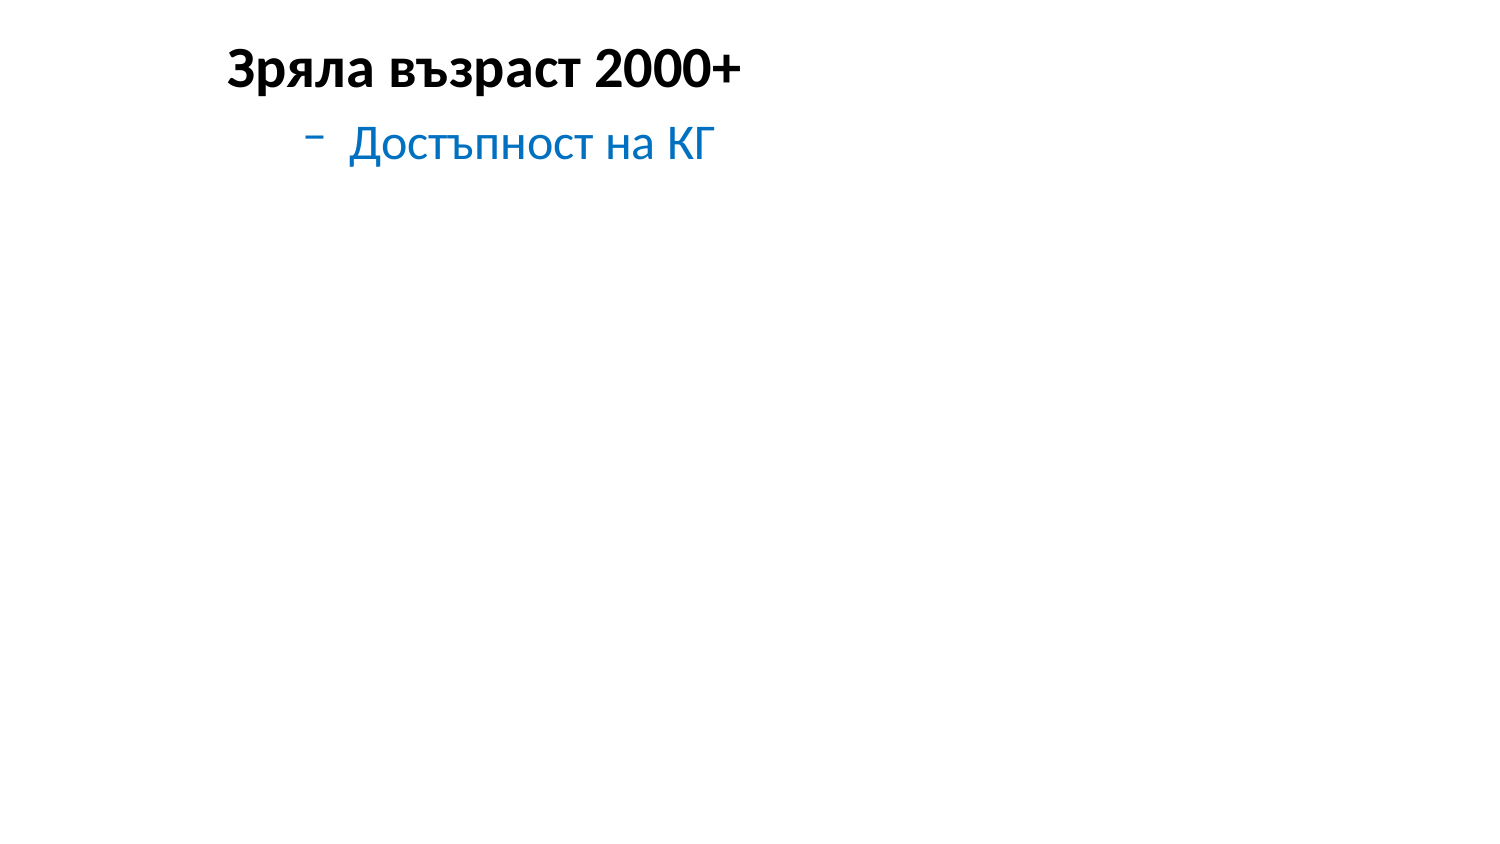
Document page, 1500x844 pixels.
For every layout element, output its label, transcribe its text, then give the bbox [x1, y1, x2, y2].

list Зряла възраст 2000+ Достъпност на КГ [212, 21, 1500, 797]
